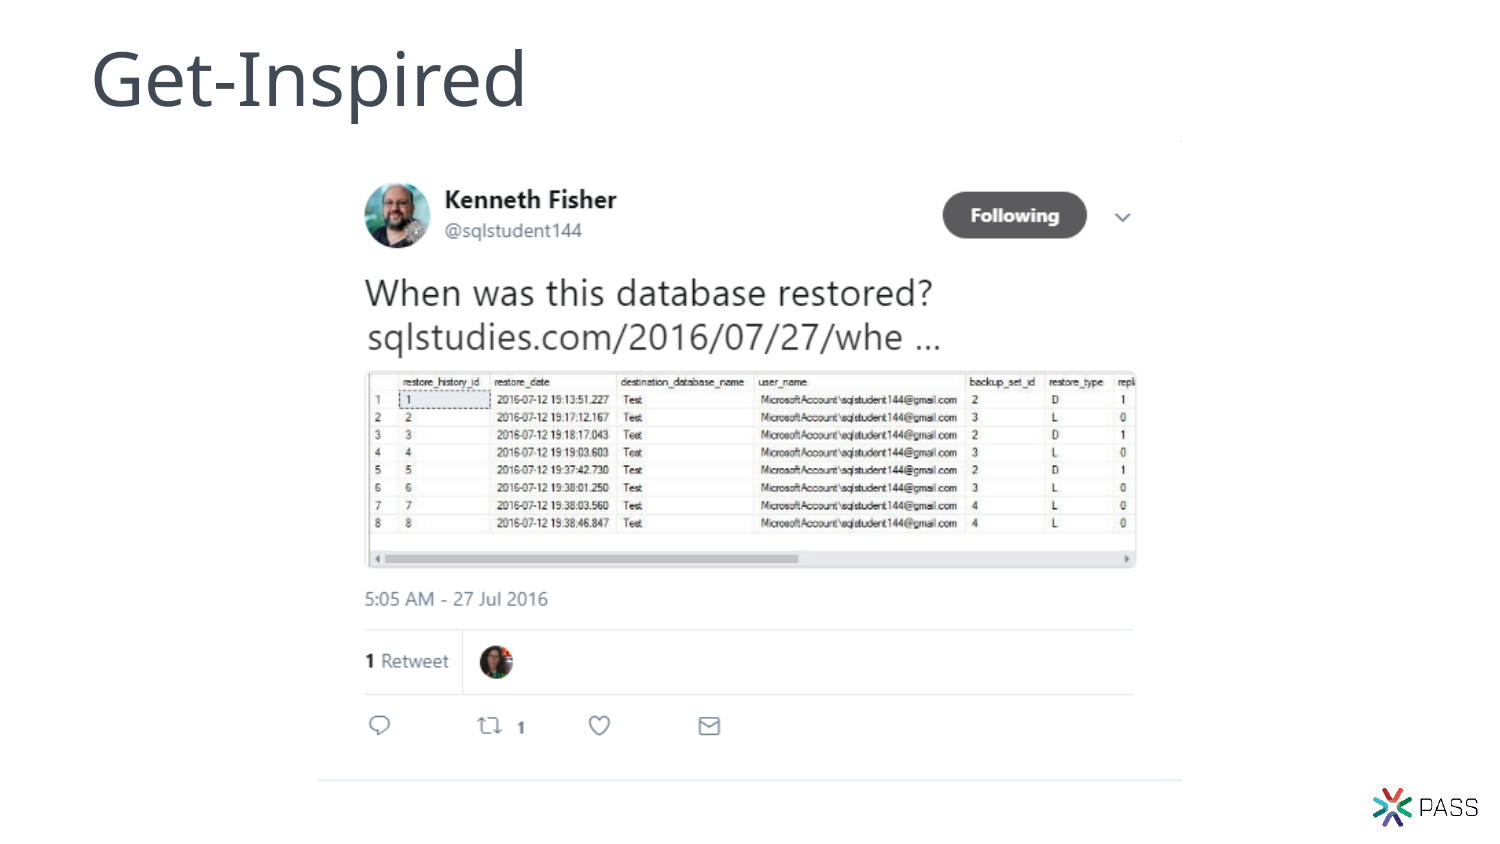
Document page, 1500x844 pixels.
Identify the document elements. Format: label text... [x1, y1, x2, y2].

picture [318, 141, 1182, 782]
title Get-Inspired [75, 41, 1425, 142]
picture [1371, 785, 1479, 829]
